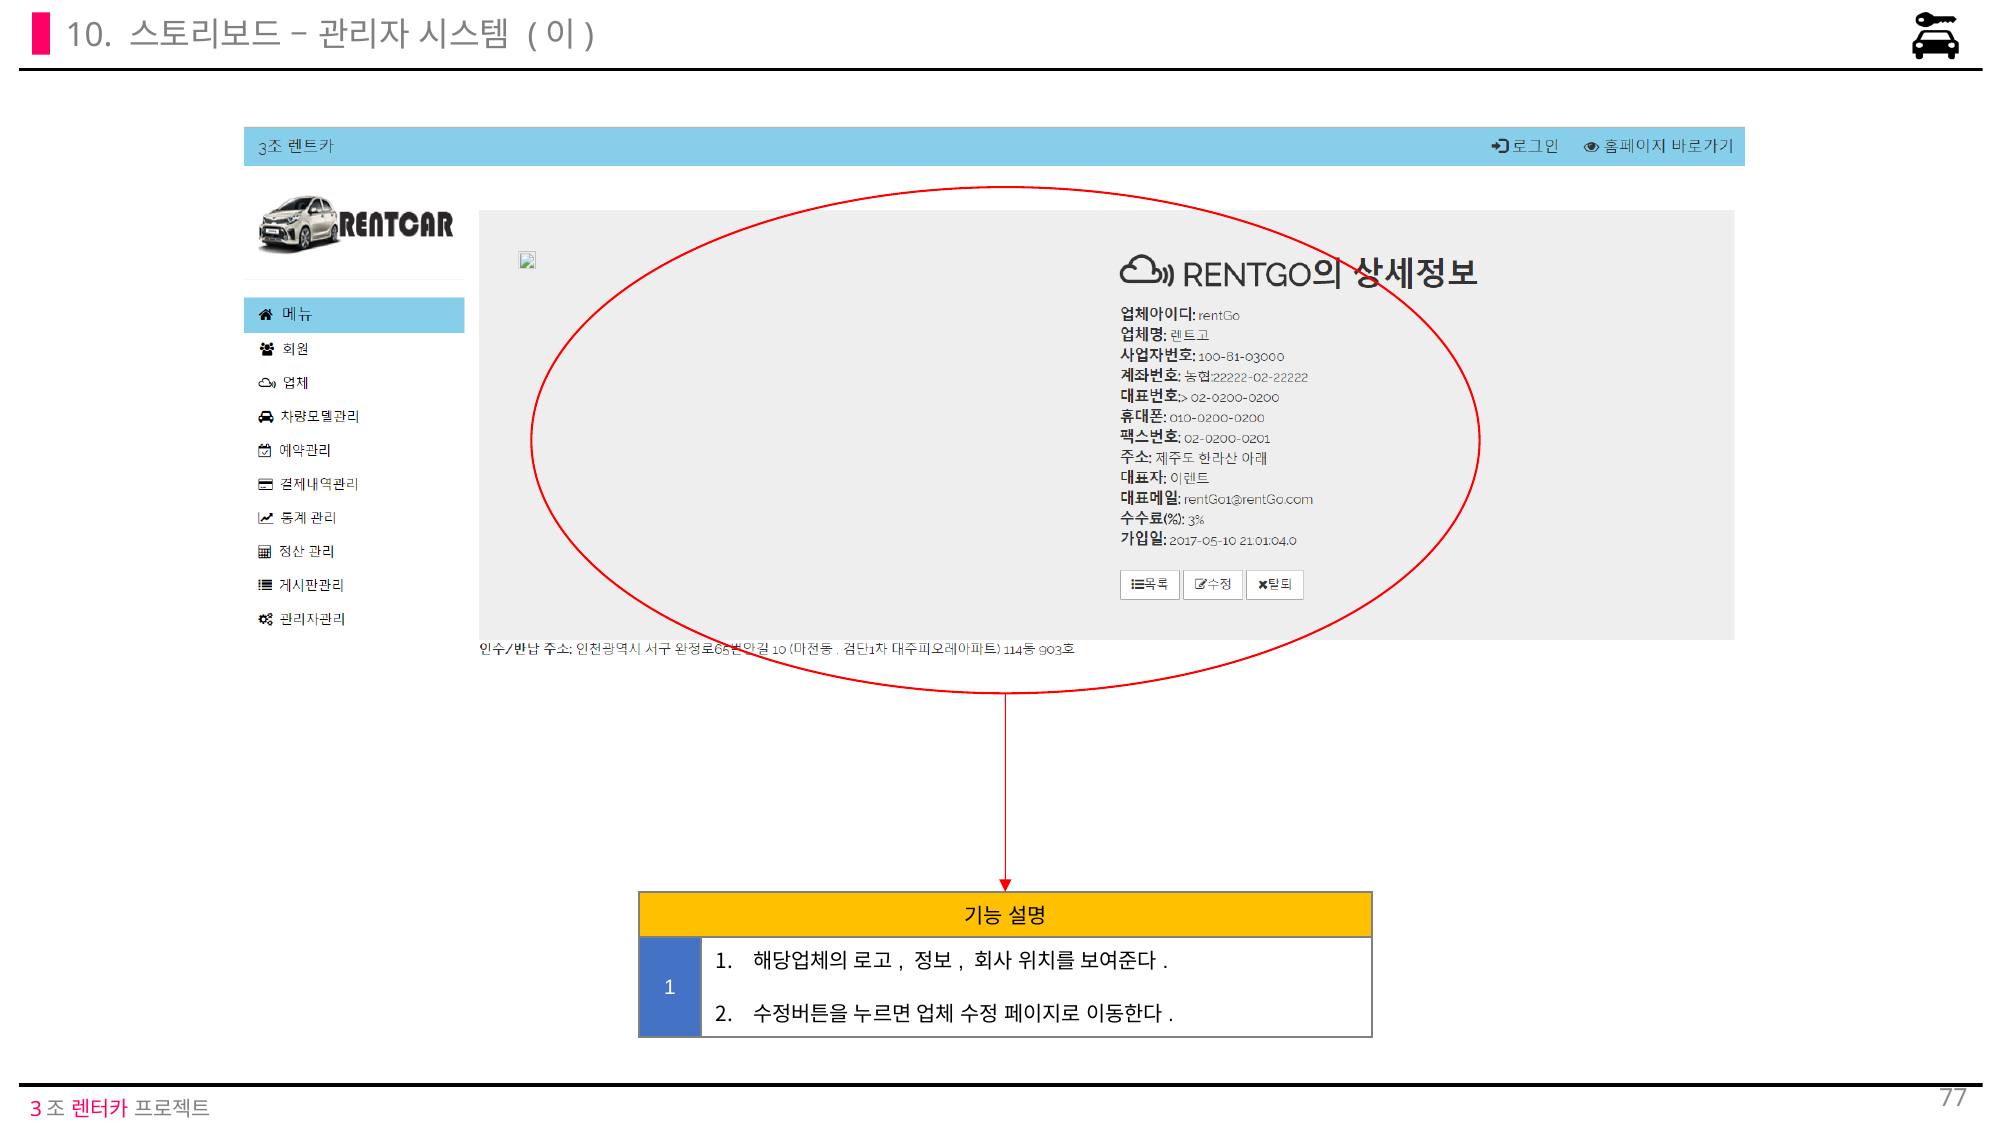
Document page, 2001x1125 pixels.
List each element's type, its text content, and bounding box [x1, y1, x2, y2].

picture [244, 126, 1745, 848]
text_box 10. 스토리보드 – 관리자 시스템 (이) [50, 10, 797, 63]
table_cell 1 [640, 938, 700, 1036]
table_header 기능 설명 [640, 893, 1371, 936]
table_cell 해당업체의 로고, 정보, 회사 위치를 보여준다. 수정버튼을 누르면 업체 수정 페이지로 이동한다. [702, 938, 1371, 1036]
picture [1903, 12, 1967, 60]
slide_number 77 [1887, 1072, 1983, 1125]
